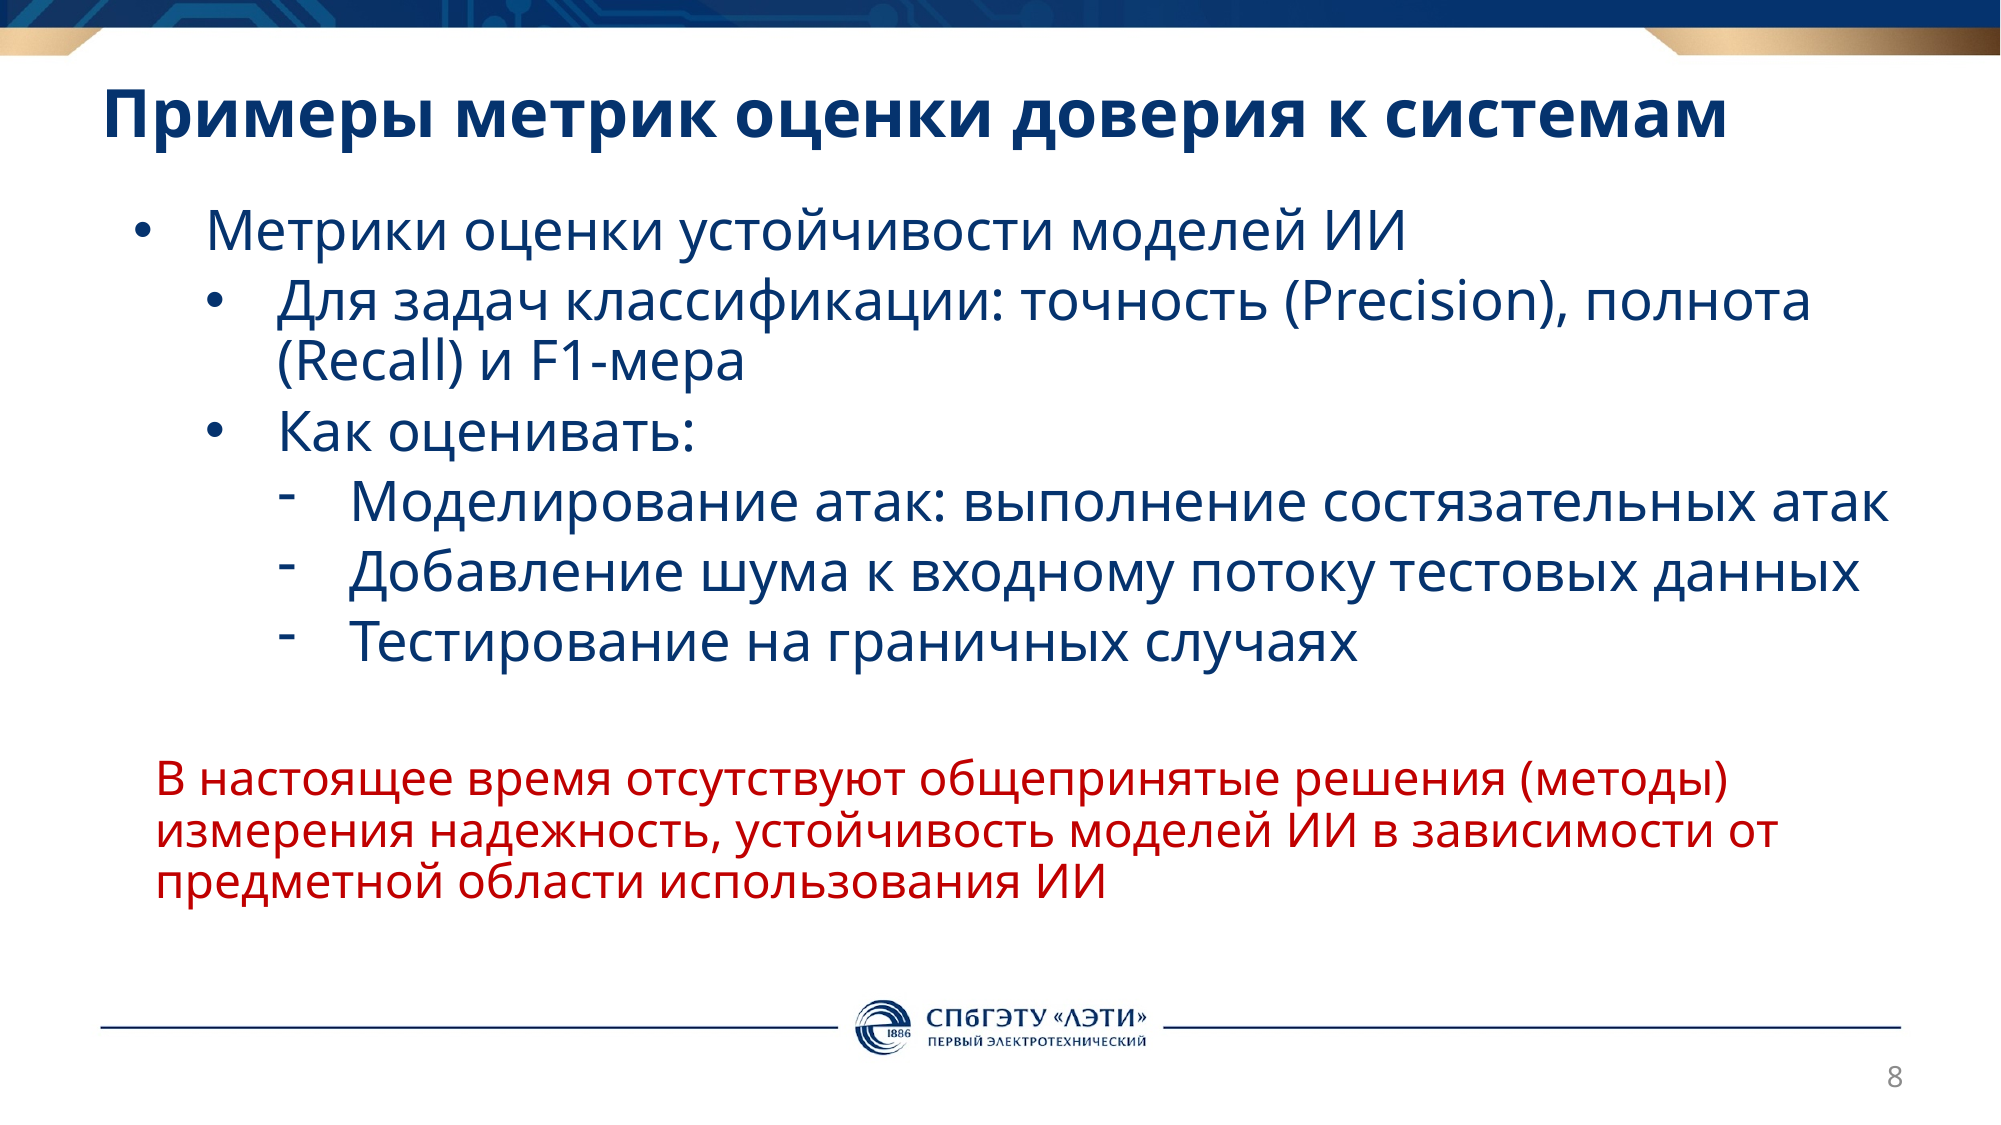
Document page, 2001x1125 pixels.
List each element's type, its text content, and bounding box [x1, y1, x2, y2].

slide_number 8 [1829, 1050, 1904, 1106]
title Примеры метрик оценки доверия к системам [96, 55, 1904, 176]
picture [0, 0, 2001, 1125]
list Метрики оценки устойчивости моделей ИИ Для задач классификации: точность (Precision), полнота (Recall) и F1-мера Как оценивать: Моделирование атак: выполнение состязательных атак Добавление шума к входному потоку тестовых данных Тестирование на граничных случаях В настоящее время отсутствуют общепринятые решения (методы) измерения надежность, устойчивость моделей ИИ в зависимости от предметной области использования ИИ [96, 196, 1904, 976]
